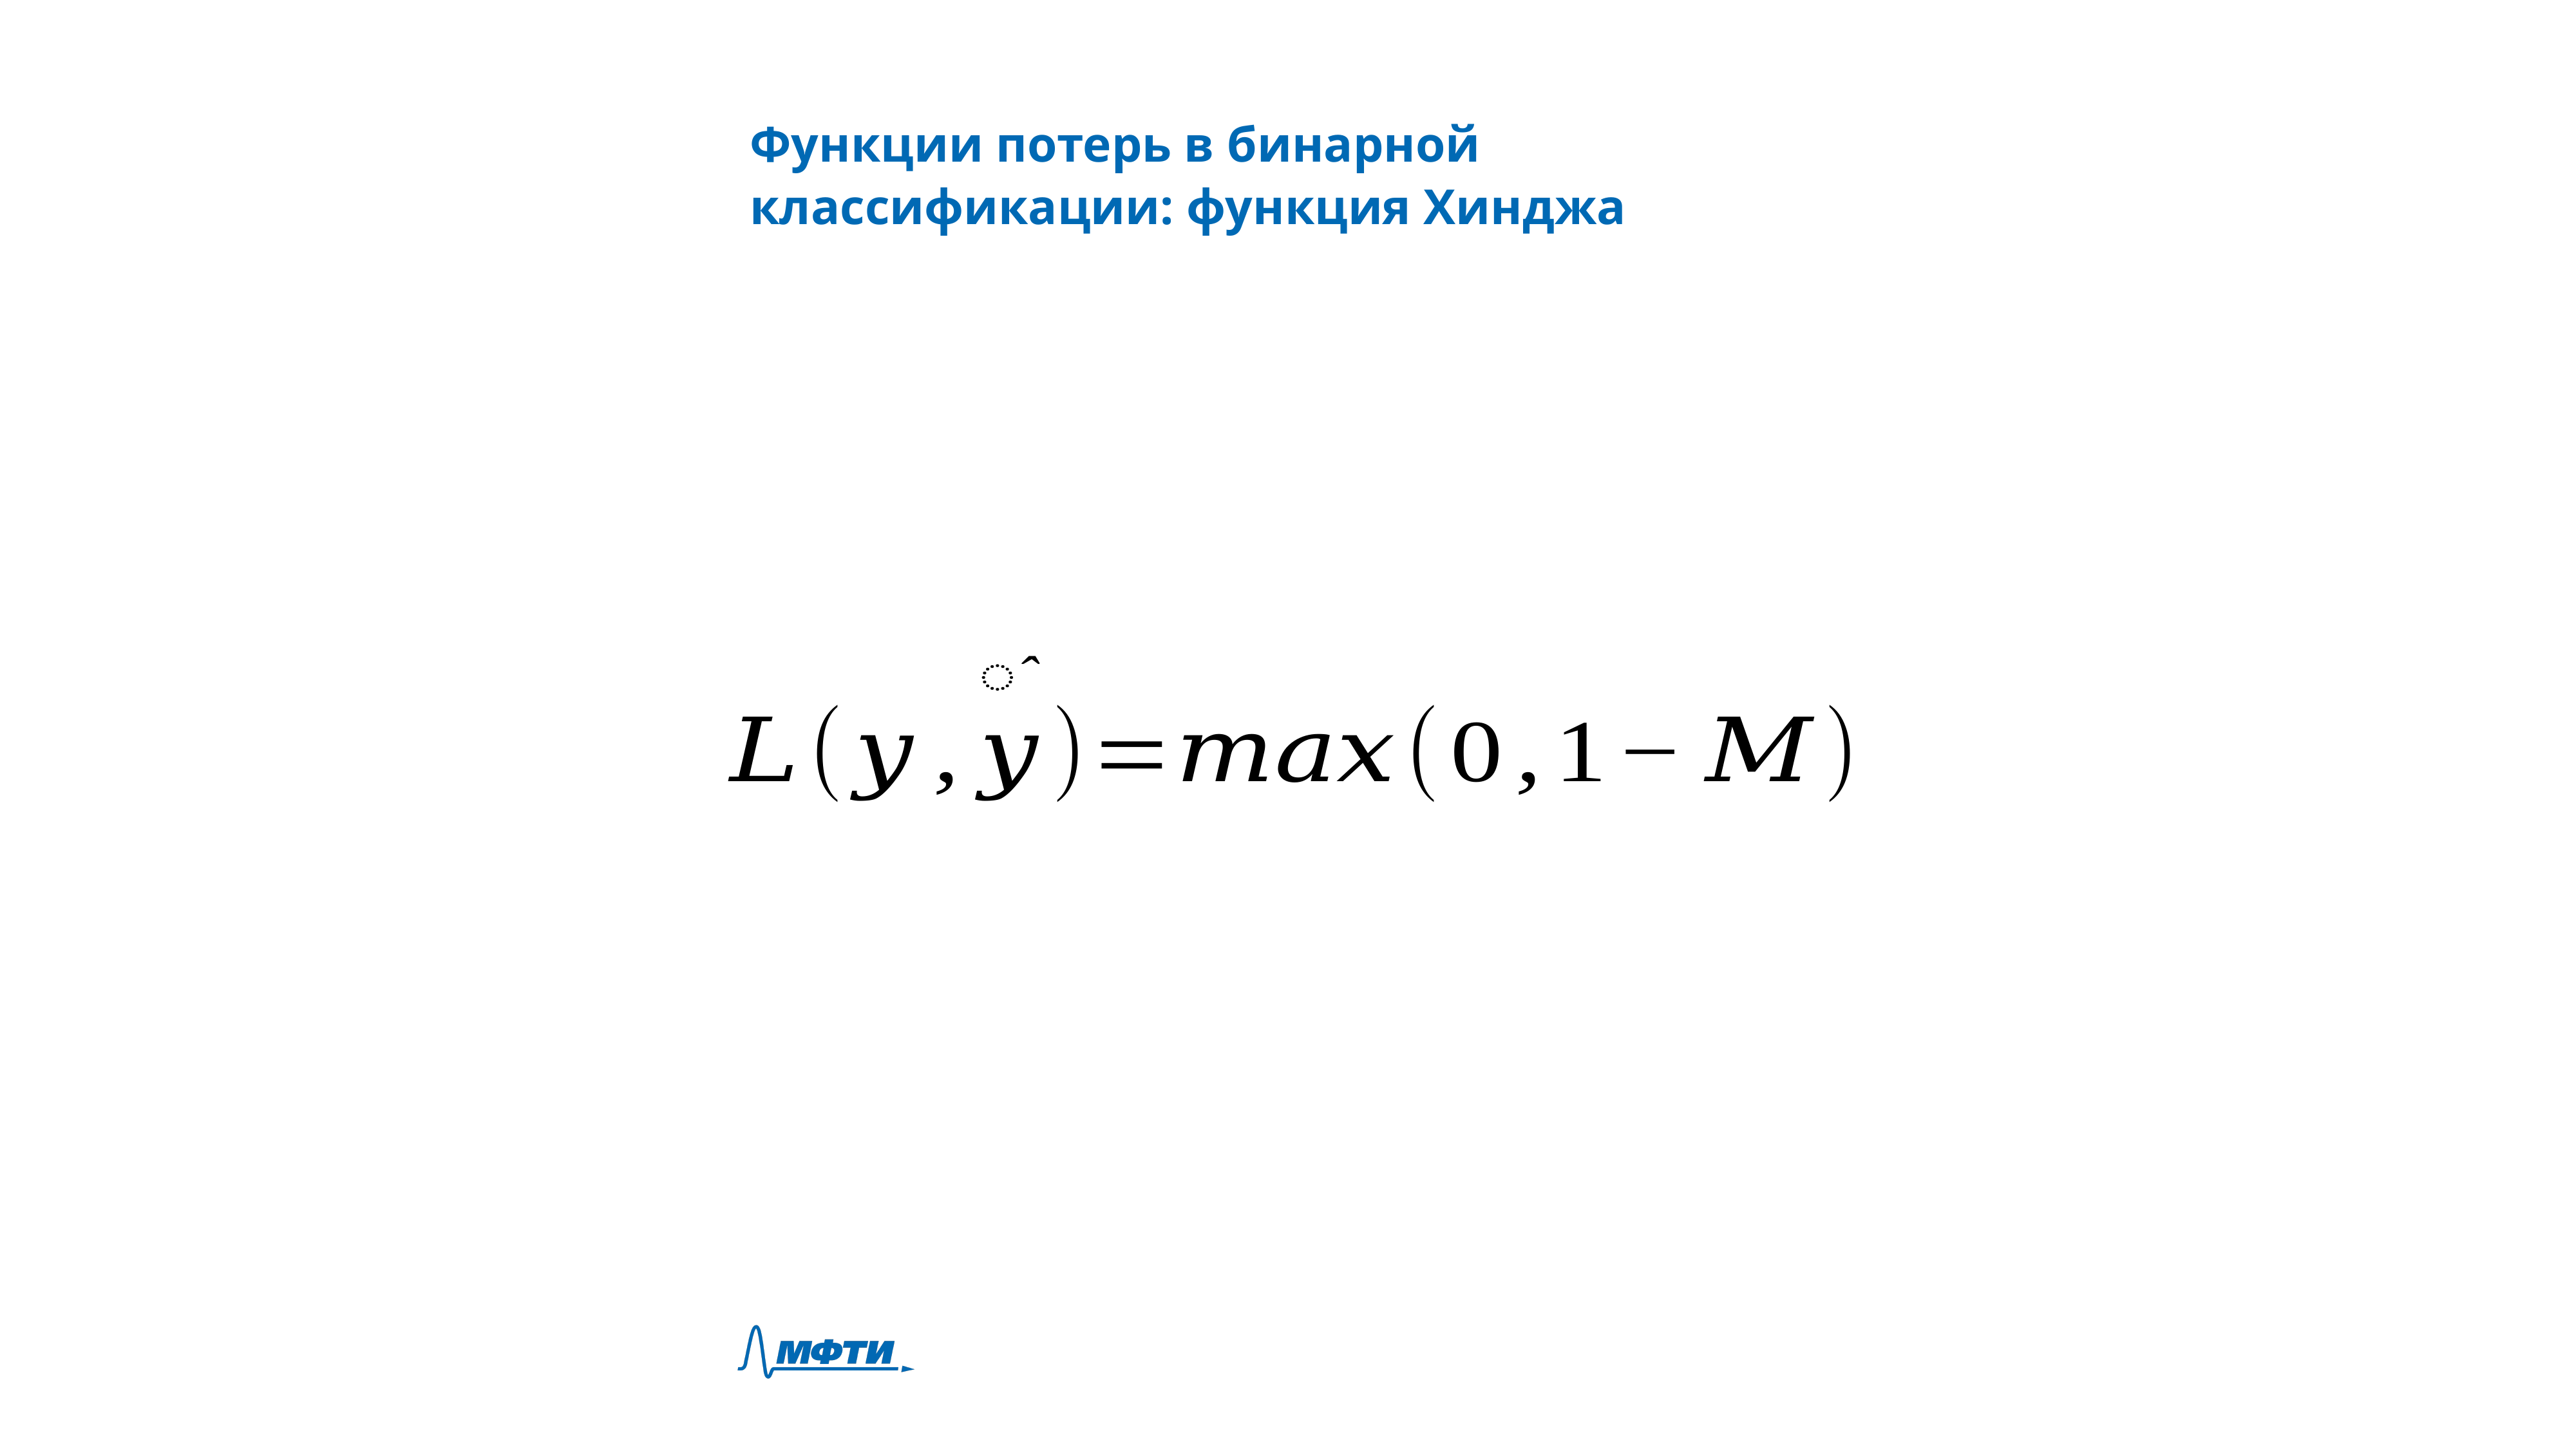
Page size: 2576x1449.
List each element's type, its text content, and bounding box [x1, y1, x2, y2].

list Функции потерь в бинарной классификации: функция Хинджа [735, 94, 1721, 261]
picture [715, 1302, 937, 1401]
